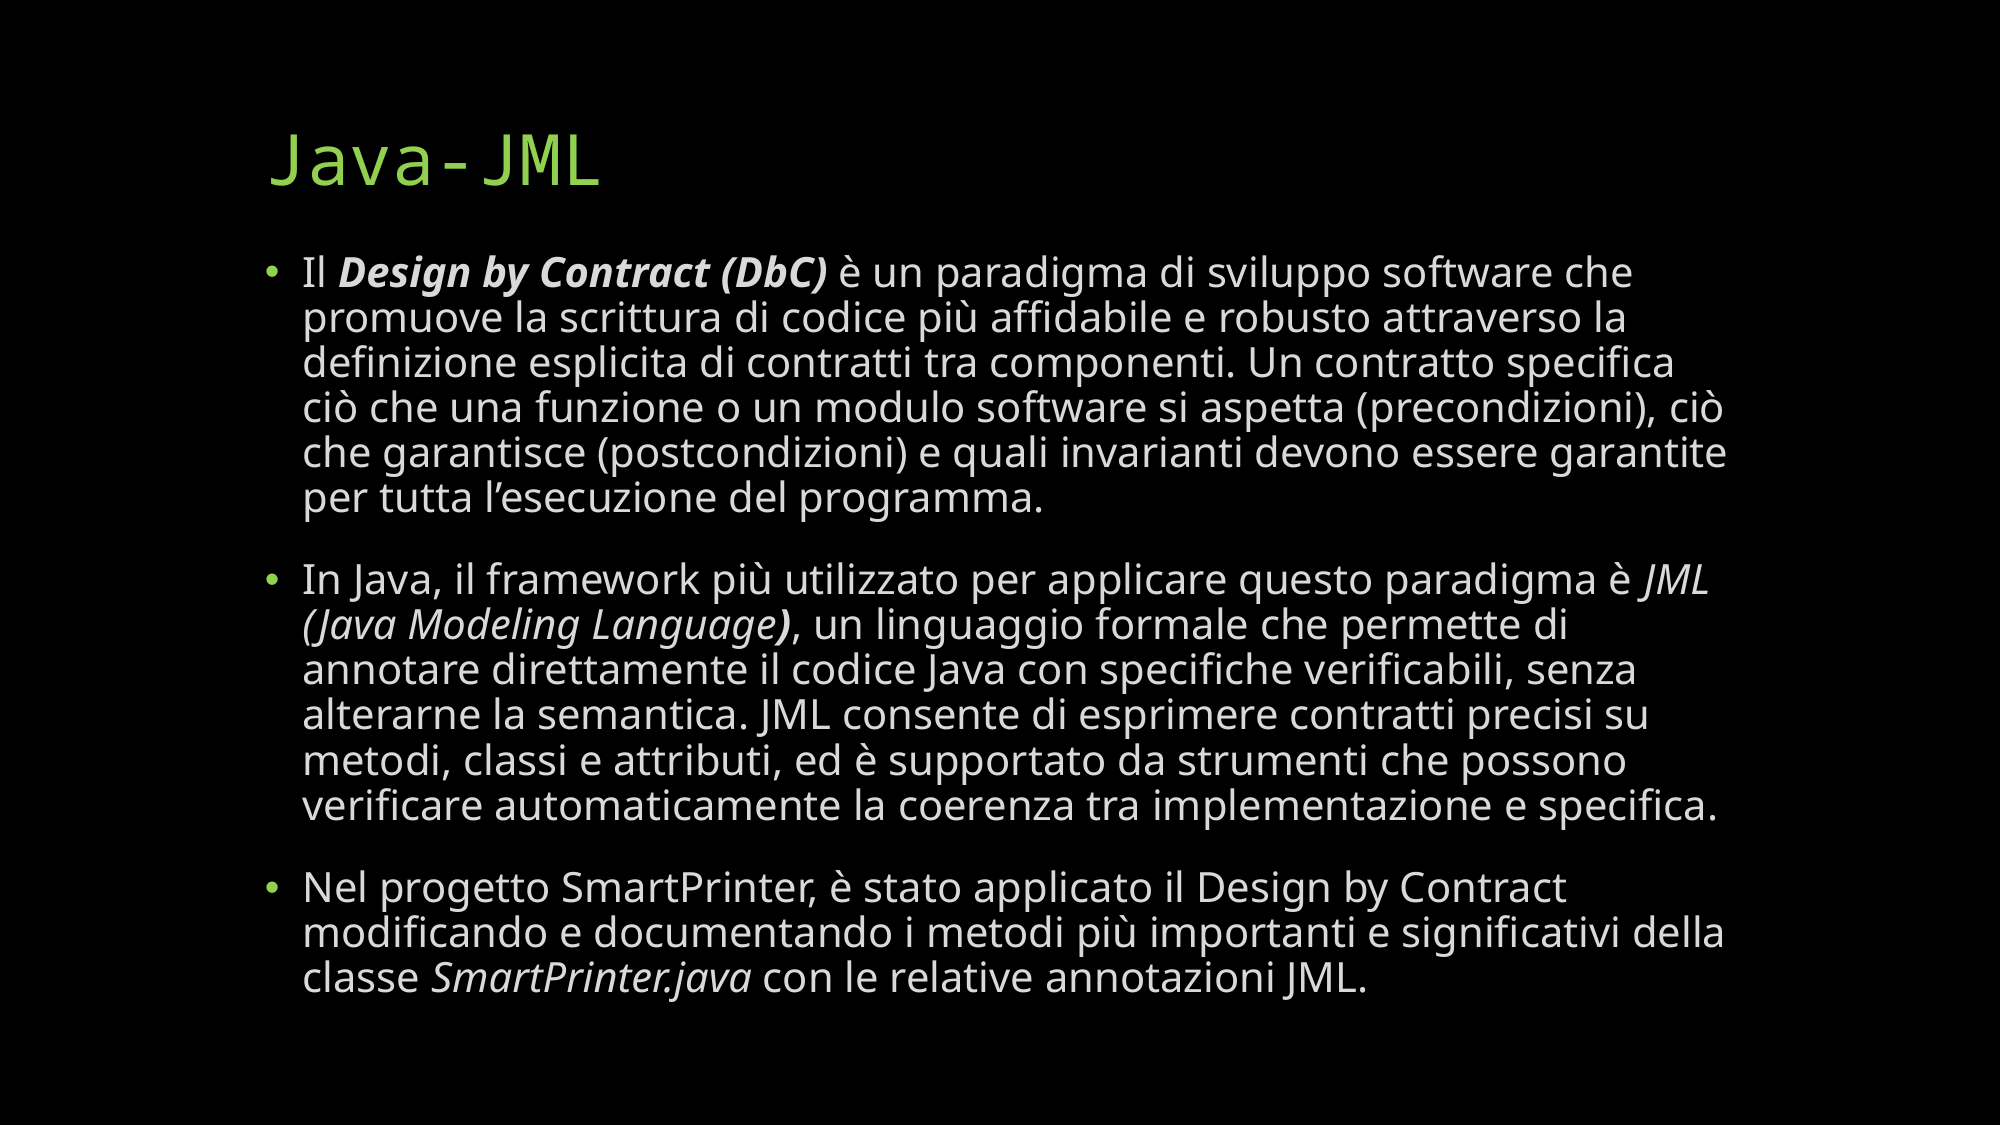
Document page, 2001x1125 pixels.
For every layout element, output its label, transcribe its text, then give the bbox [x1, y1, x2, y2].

list Il Design by Contract (DbC) è un paradigma di sviluppo software che promuove la scrittura di codice più affidabile e robusto attraverso la definizione esplicita di contratti tra componenti. Un contratto specifica ciò che una funzione o un modulo software si aspetta (precondizioni), ciò che garantisce (postcondizioni) e quali invarianti devono essere garantite per tutta l’esecuzione del programma. In Java, il framework più utilizzato per applicare questo paradigma è JML (Java Modeling Language), un linguaggio formale che permette di annotare direttamente il codice Java con specifiche verificabili, senza alterarne la semantica. JML consente di esprimere contratti precisi su metodi, classi e attributi, ed è supportato da strumenti che possono verificare automaticamente la coerenza tra implementazione e specifica. Nel progetto SmartPrinter, è stato applicato il Design by Contract modificando e documentando i metodi più importanti e significativi della classe SmartPrinter.java con le relative annotazioni JML. [249, 243, 1750, 1059]
title Java-JML [249, 101, 1750, 209]
